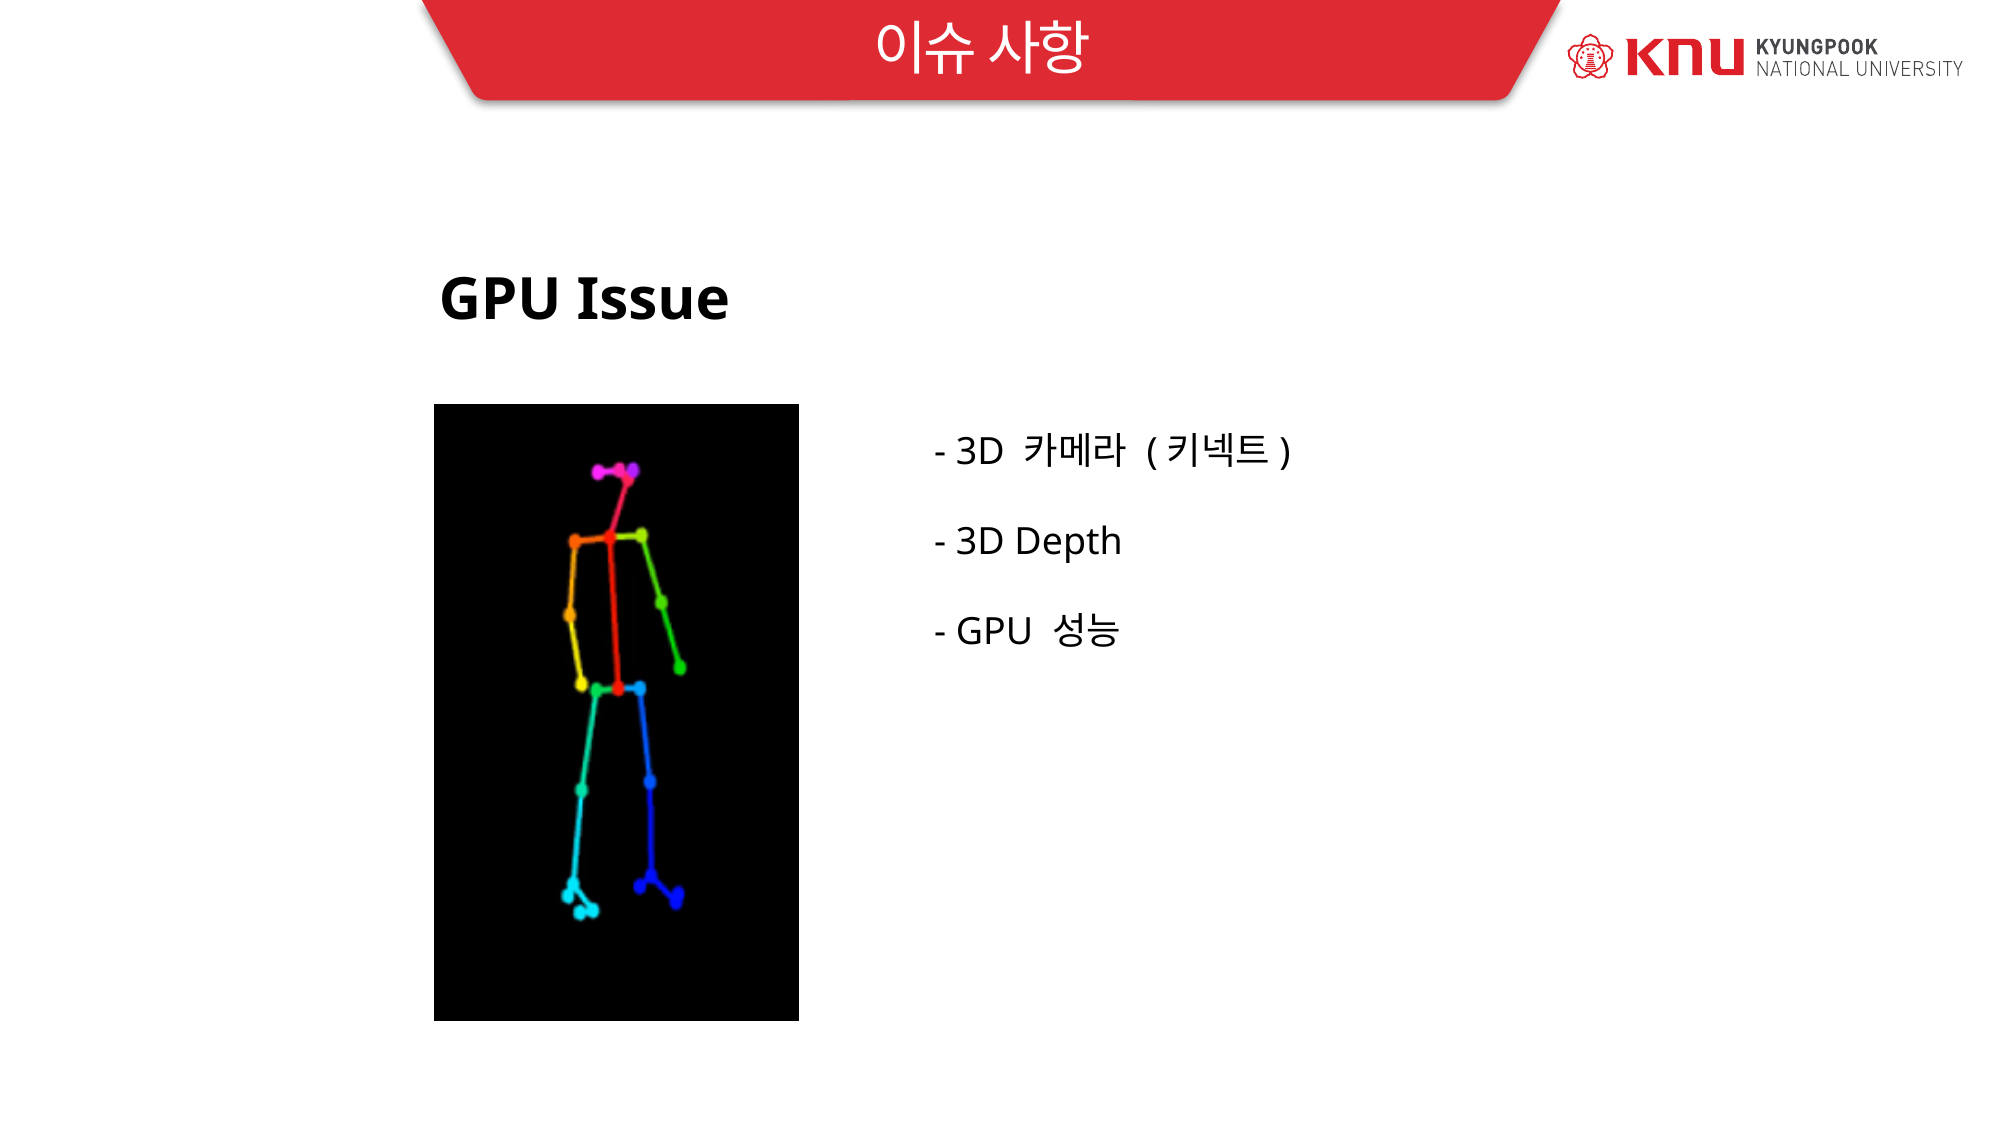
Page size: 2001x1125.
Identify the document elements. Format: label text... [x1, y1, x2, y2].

text_box - 3D 카메라 (키넥트) - 3D Depth - GPU 성능 [919, 419, 1824, 750]
text_box [0, 0, 2000, 86]
text_box GPU Issue [423, 253, 745, 339]
picture [1567, 33, 1964, 80]
picture [434, 404, 799, 1021]
title 이슈 사항 [858, 86, 1142, 94]
text_box [469, 86, 1514, 101]
